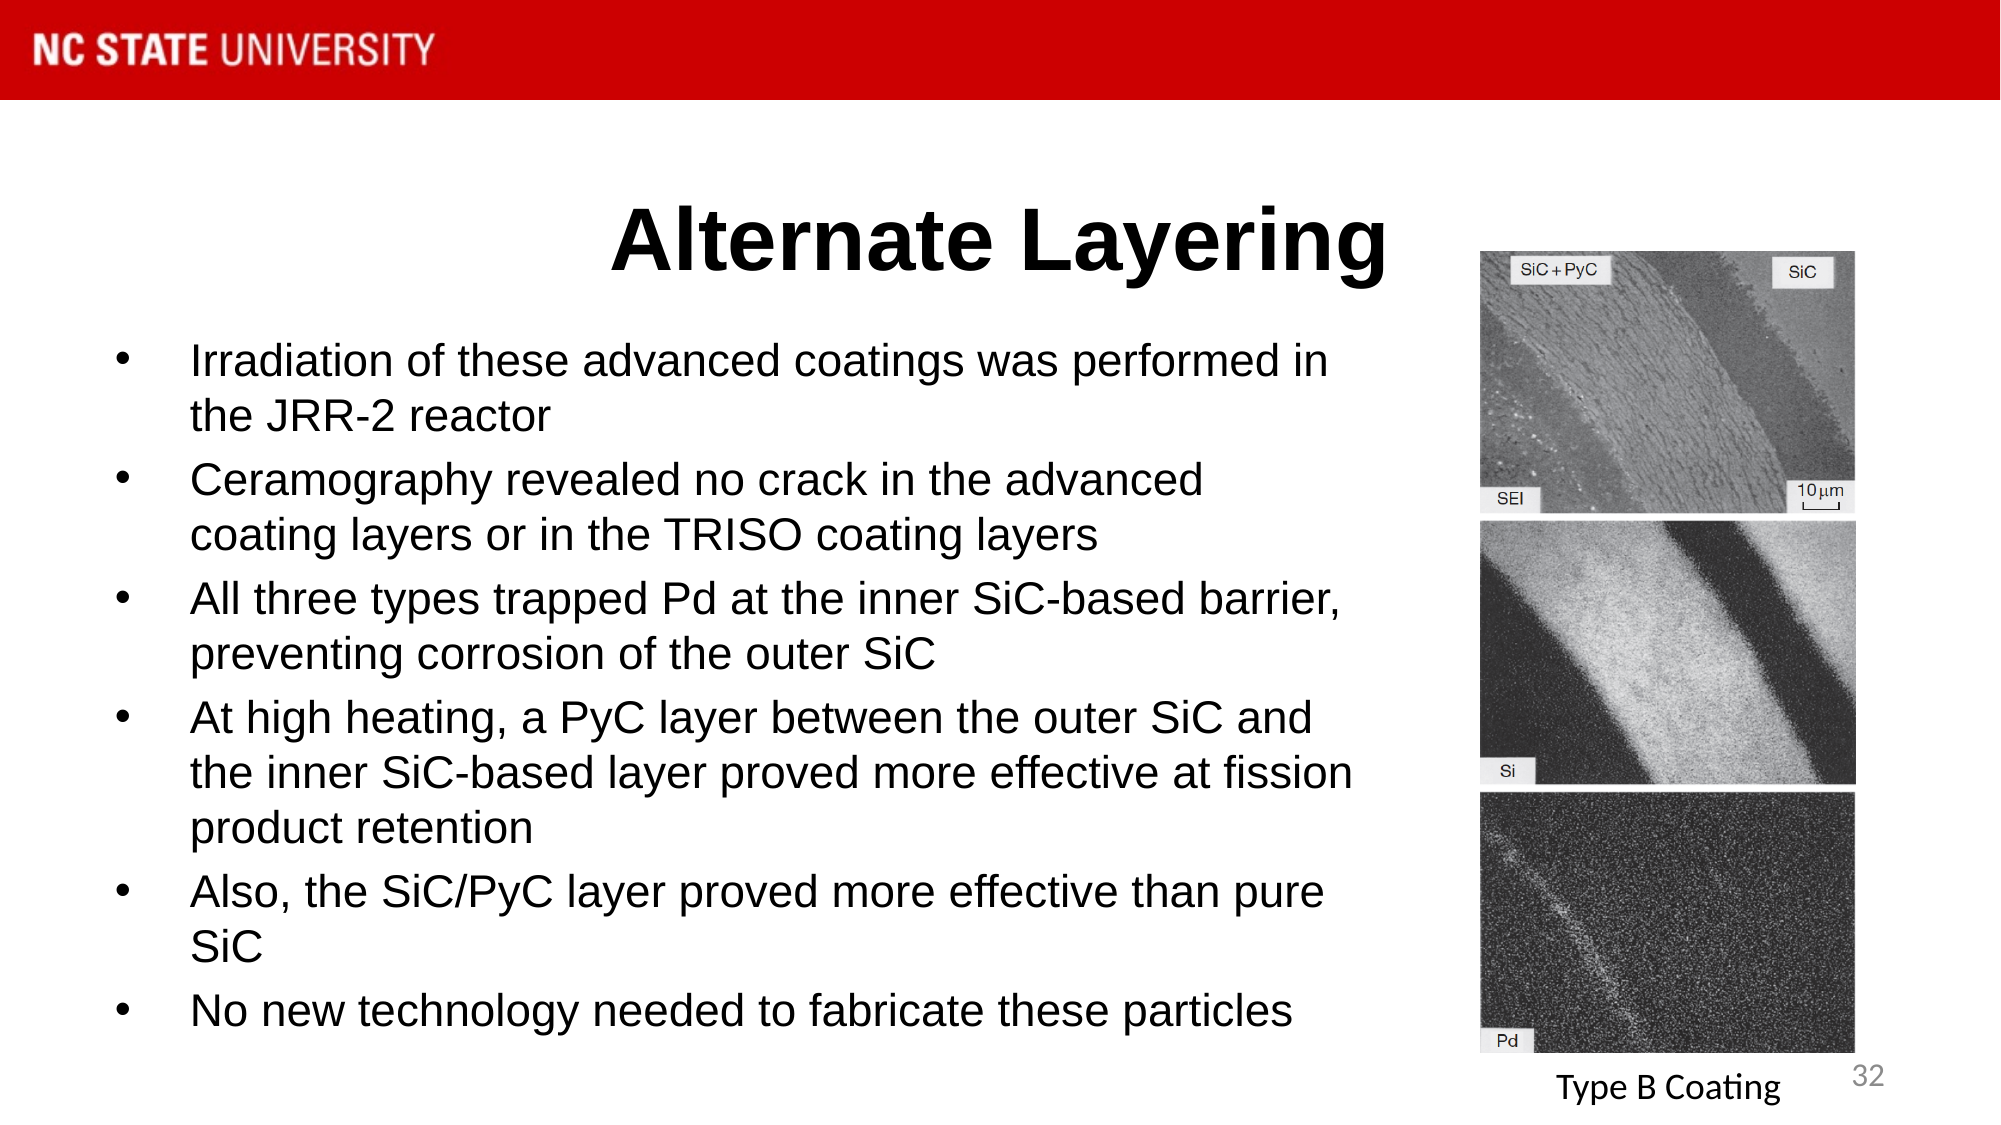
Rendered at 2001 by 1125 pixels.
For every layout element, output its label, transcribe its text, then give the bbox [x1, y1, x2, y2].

text_box Type B Coating [1541, 1103, 1833, 1115]
list Irradiation of these advanced coatings was performed in the JRR-2 reactor Ceramography revealed no crack in the advanced coating layers or in the TRISO coating layers All three types trapped Pd at the inner SiC-based barrier, preventing corrosion of the outer SiC At high heating, a PyC layer between the outer SiC and the inner SiC-based layer proved more effective at fission product retention Also, the SiC/PyC layer proved more effective than pure SiC No new technology needed to fabricate these particles [99, 322, 1378, 1005]
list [1458, 235, 1883, 1067]
picture [0, 0, 2001, 100]
title Alternate Layering [99, 147, 1900, 323]
slide_number 32 [1433, 1042, 1900, 1103]
